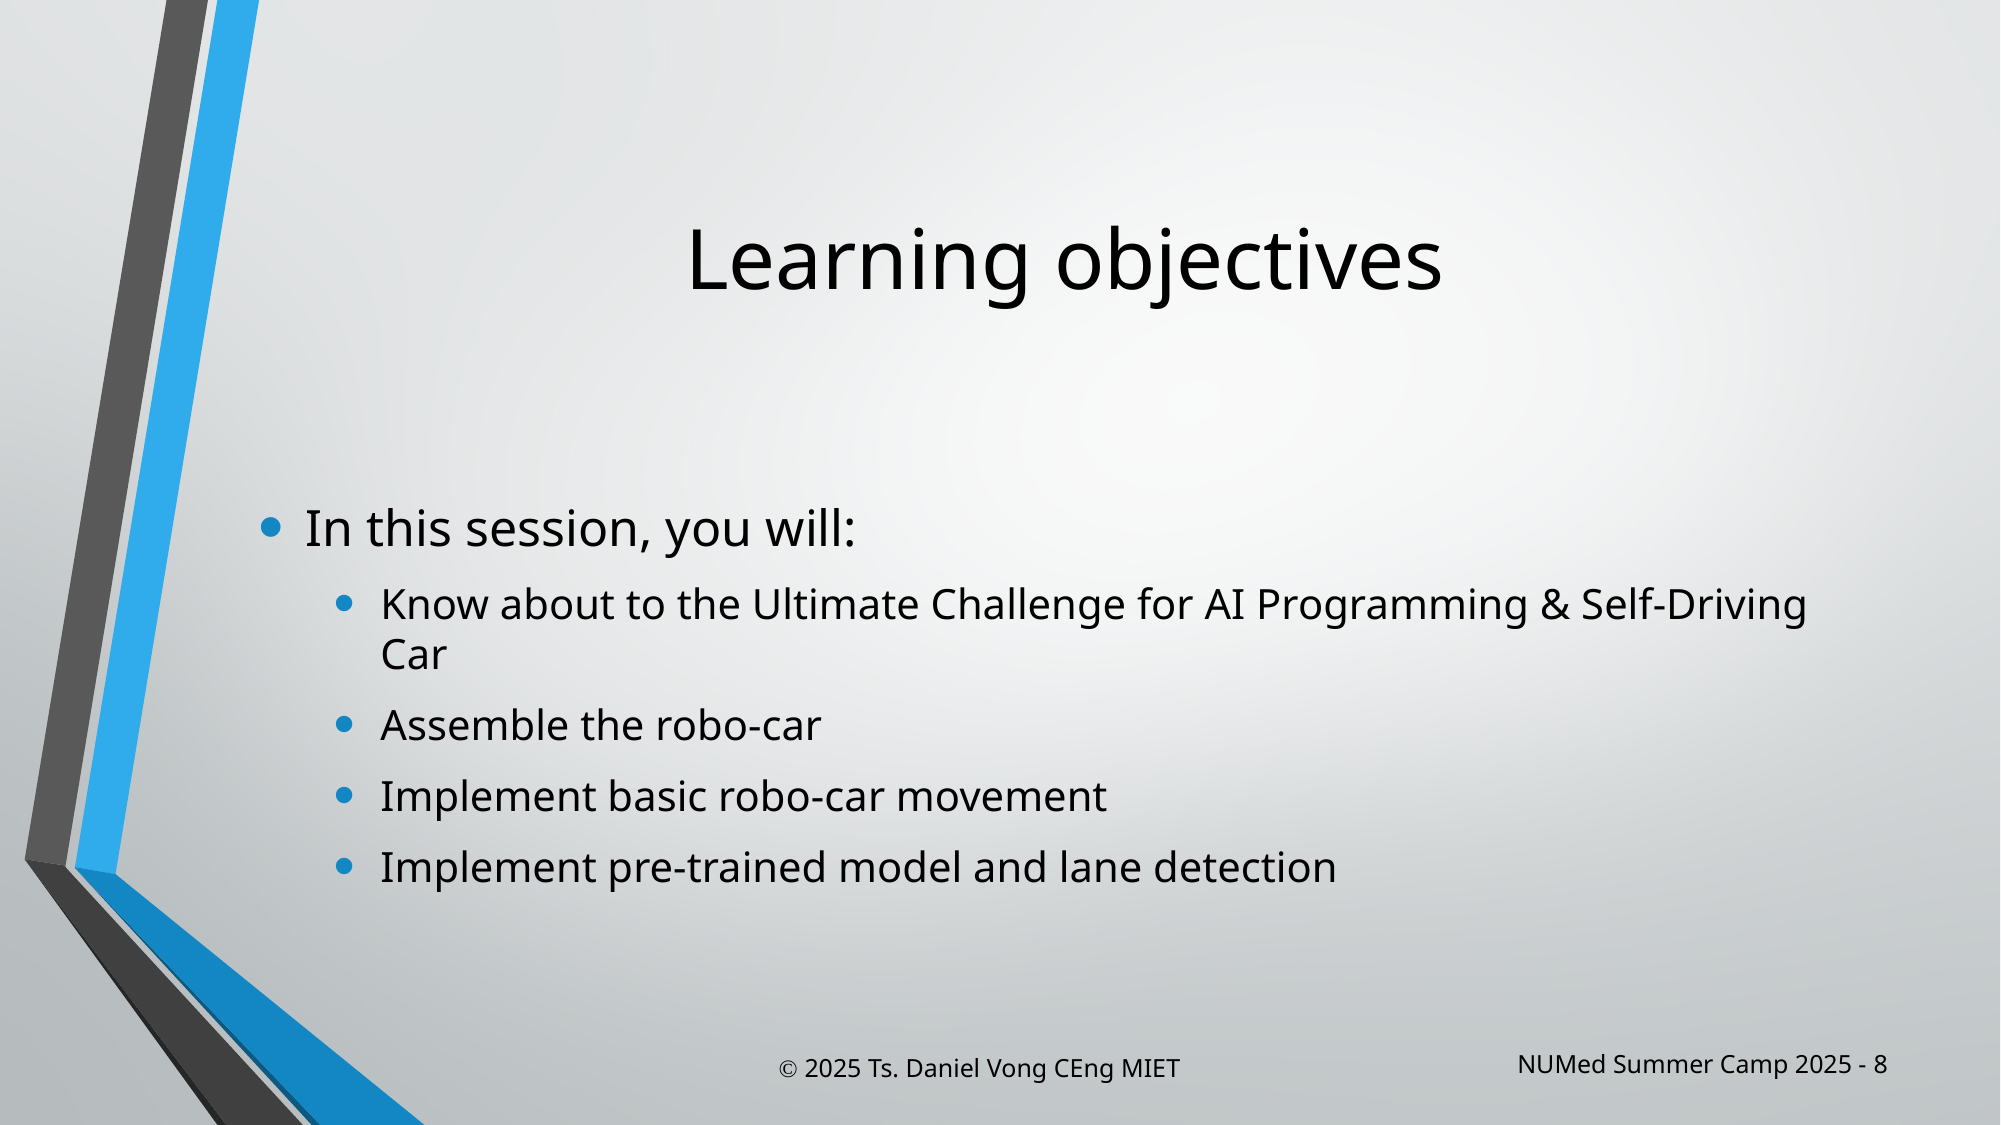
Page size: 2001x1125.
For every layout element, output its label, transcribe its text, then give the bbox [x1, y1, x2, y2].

list In this session, you will: Know about to the Ultimate Challenge for AI Programming & Self-Driving Car Assemble the robo-car Implement basic robo-car movement Implement pre-trained model and lane detection [243, 437, 1887, 950]
title Learning objectives [243, 112, 1887, 400]
